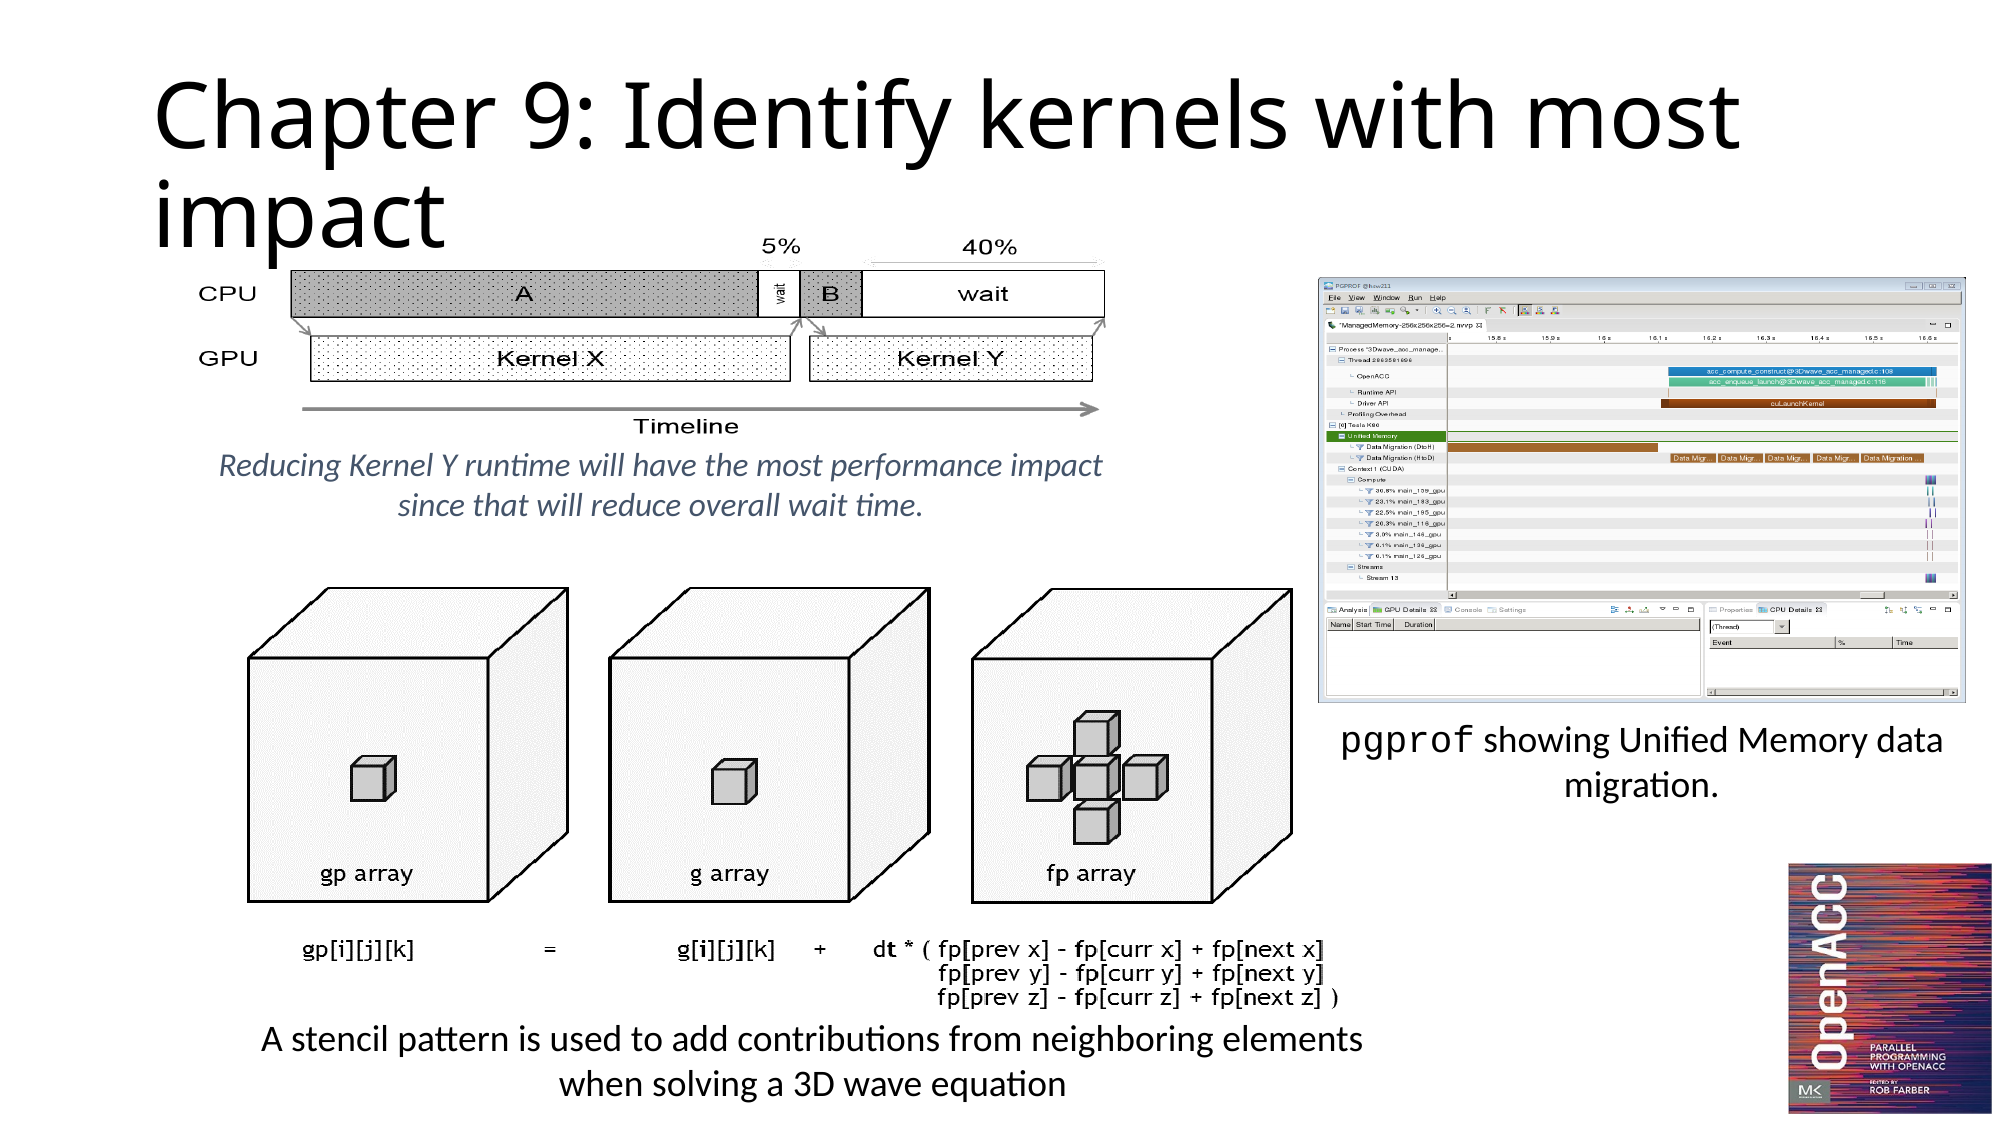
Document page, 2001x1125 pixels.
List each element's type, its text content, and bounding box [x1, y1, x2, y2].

title Chapter 9: Identify kernels with most impact [137, 59, 1863, 278]
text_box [179, 226, 1120, 532]
picture [1788, 863, 1992, 1114]
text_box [179, 505, 1397, 1113]
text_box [1318, 277, 1966, 828]
